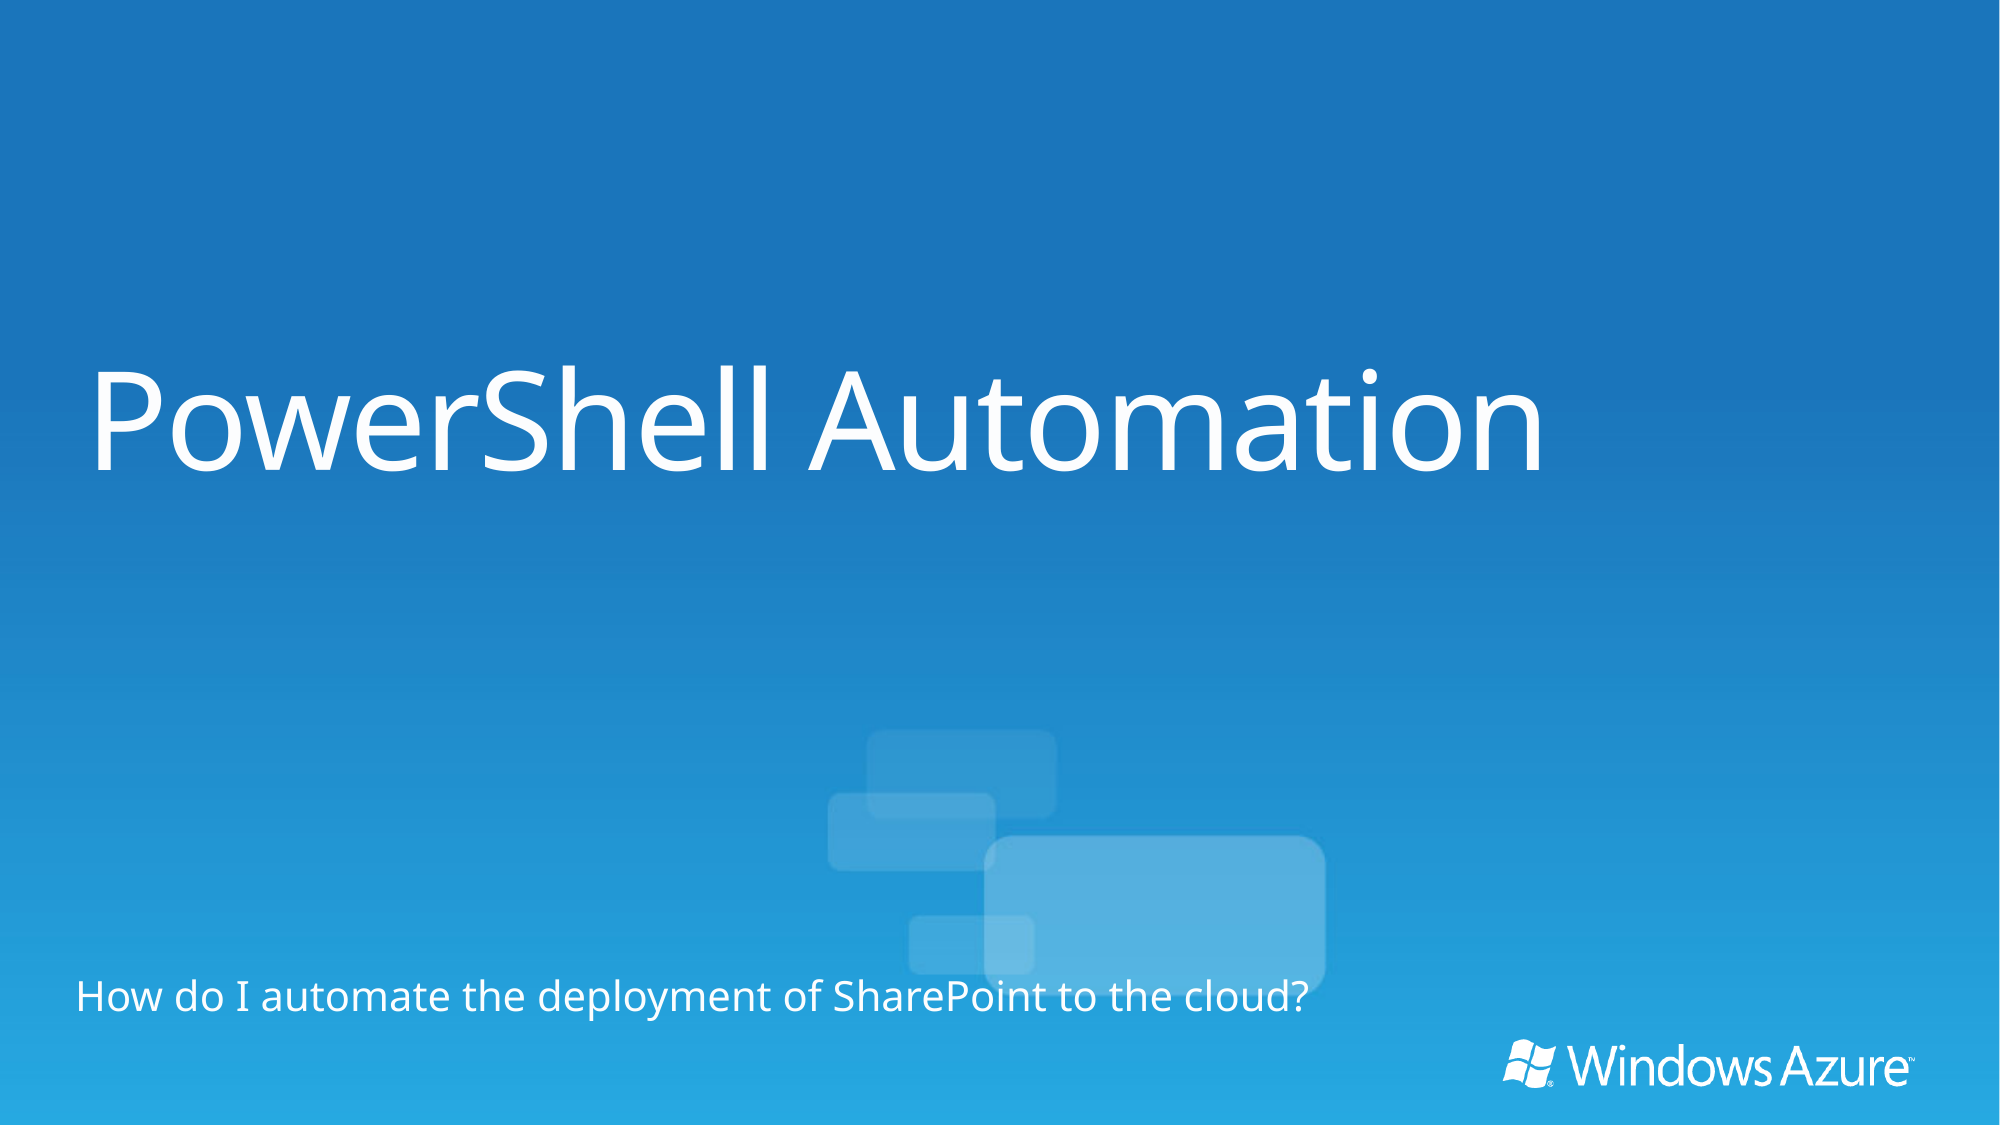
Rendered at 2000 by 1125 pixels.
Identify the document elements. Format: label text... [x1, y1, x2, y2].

list PowerShell Automation [85, 312, 1840, 539]
picture [0, 0, 2000, 1125]
text_box How do I automate the deployment of SharePoint to the cloud? [59, 960, 1325, 1036]
